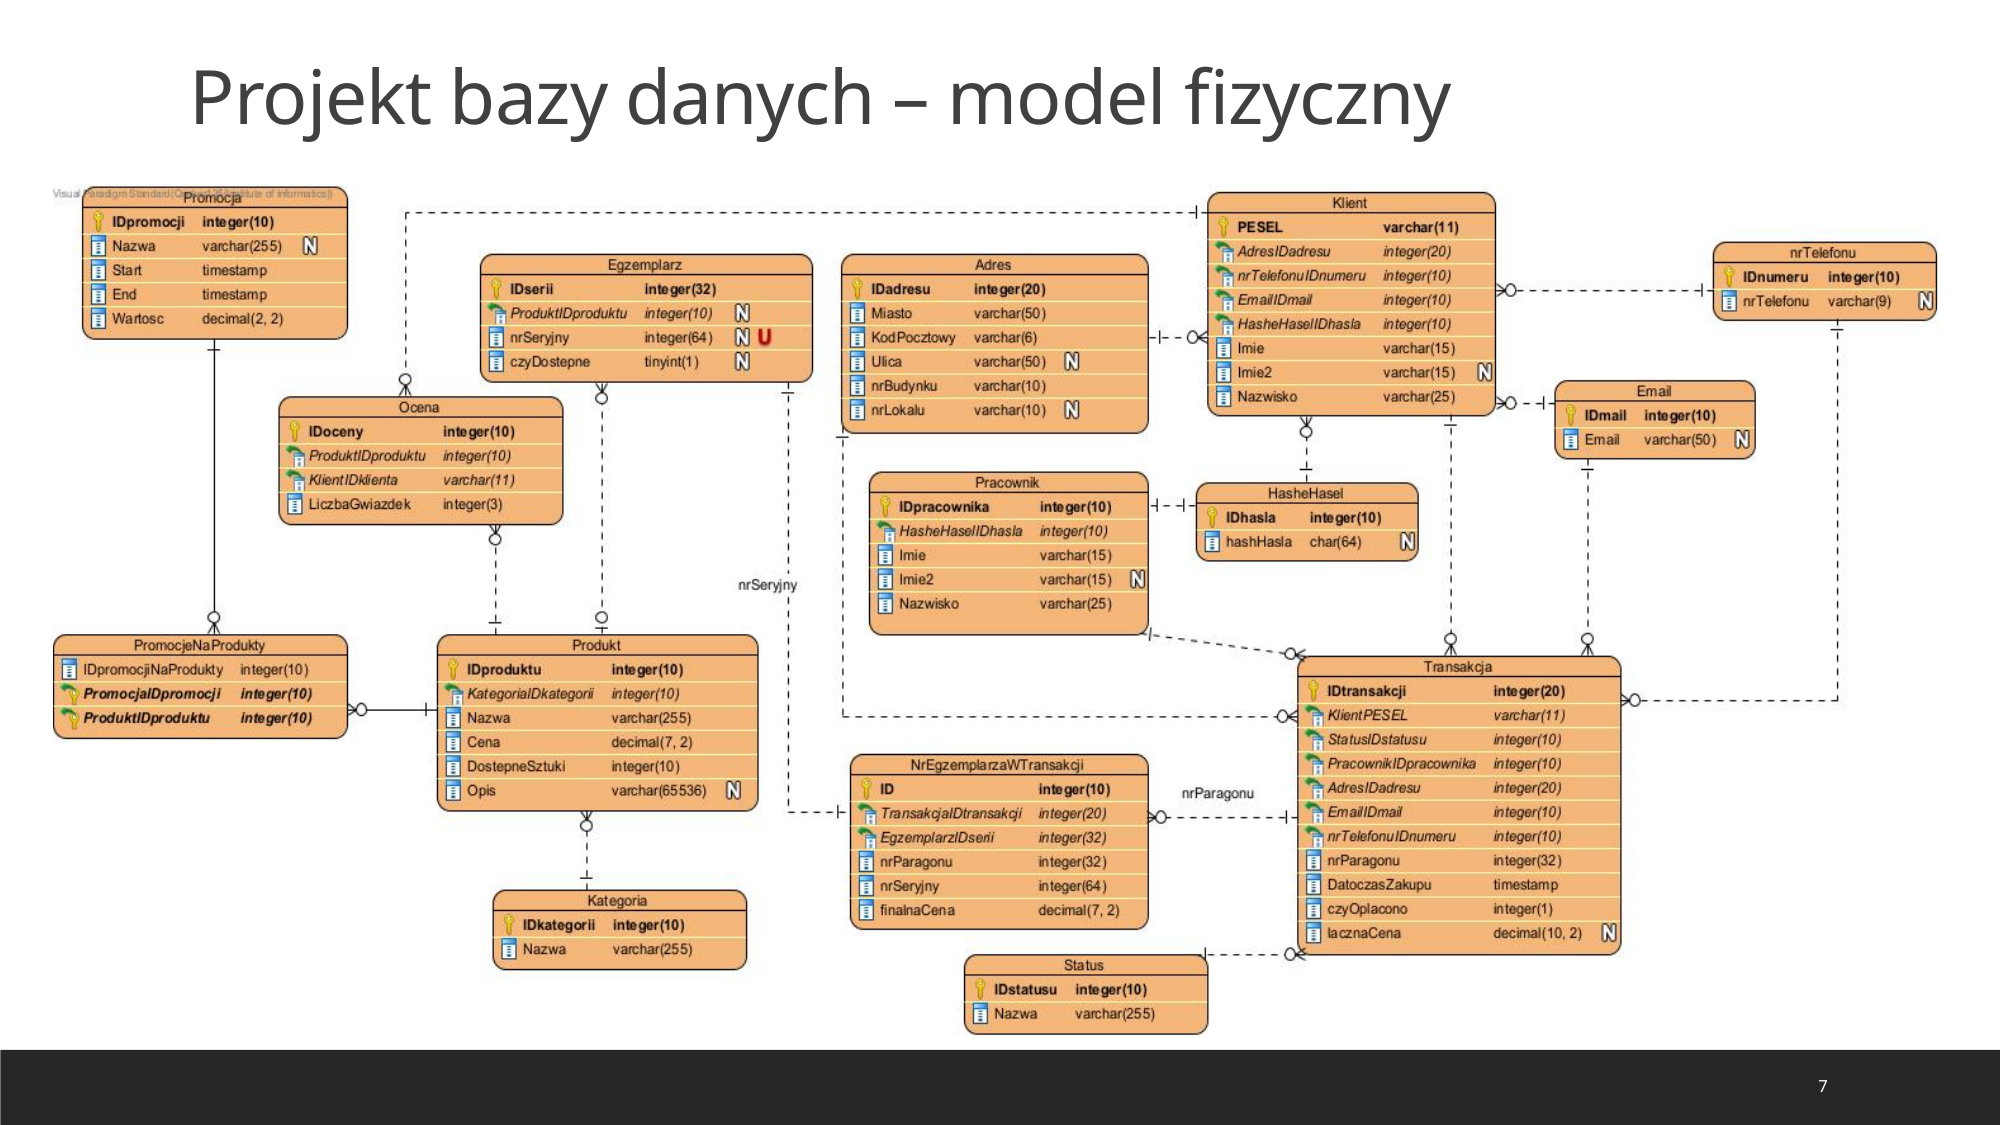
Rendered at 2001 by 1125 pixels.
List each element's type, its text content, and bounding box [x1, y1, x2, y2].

picture [52, 184, 1941, 1040]
title Projekt bazy danych – model fizyczny [174, 0, 1825, 182]
slide_number 7 [1803, 1057, 1932, 1118]
